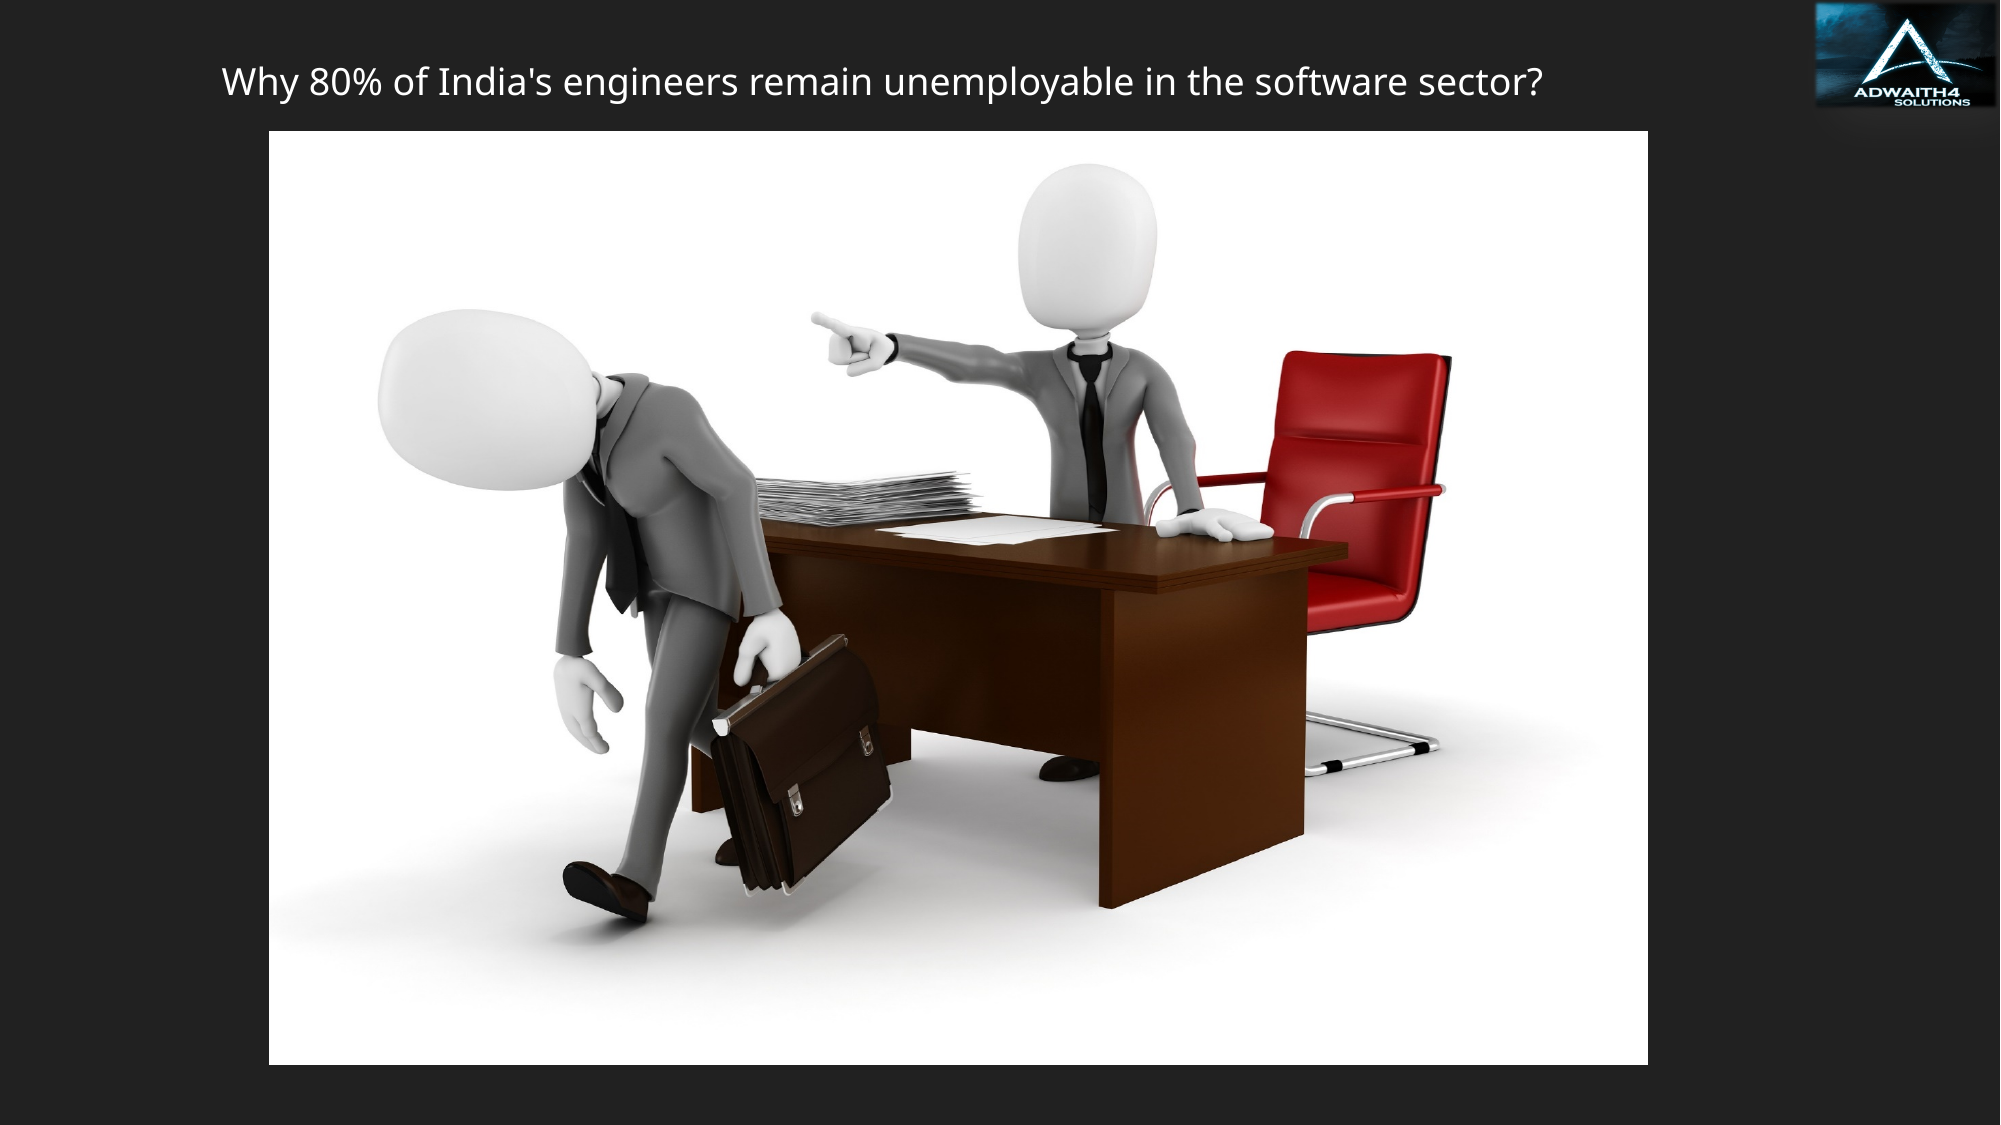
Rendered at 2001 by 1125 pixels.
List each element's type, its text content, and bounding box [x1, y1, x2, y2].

text_box Why 80% of India's engineers remain unemployable in the software sector? [206, 50, 1648, 110]
picture [1812, 0, 2000, 111]
picture [268, 131, 1648, 1066]
